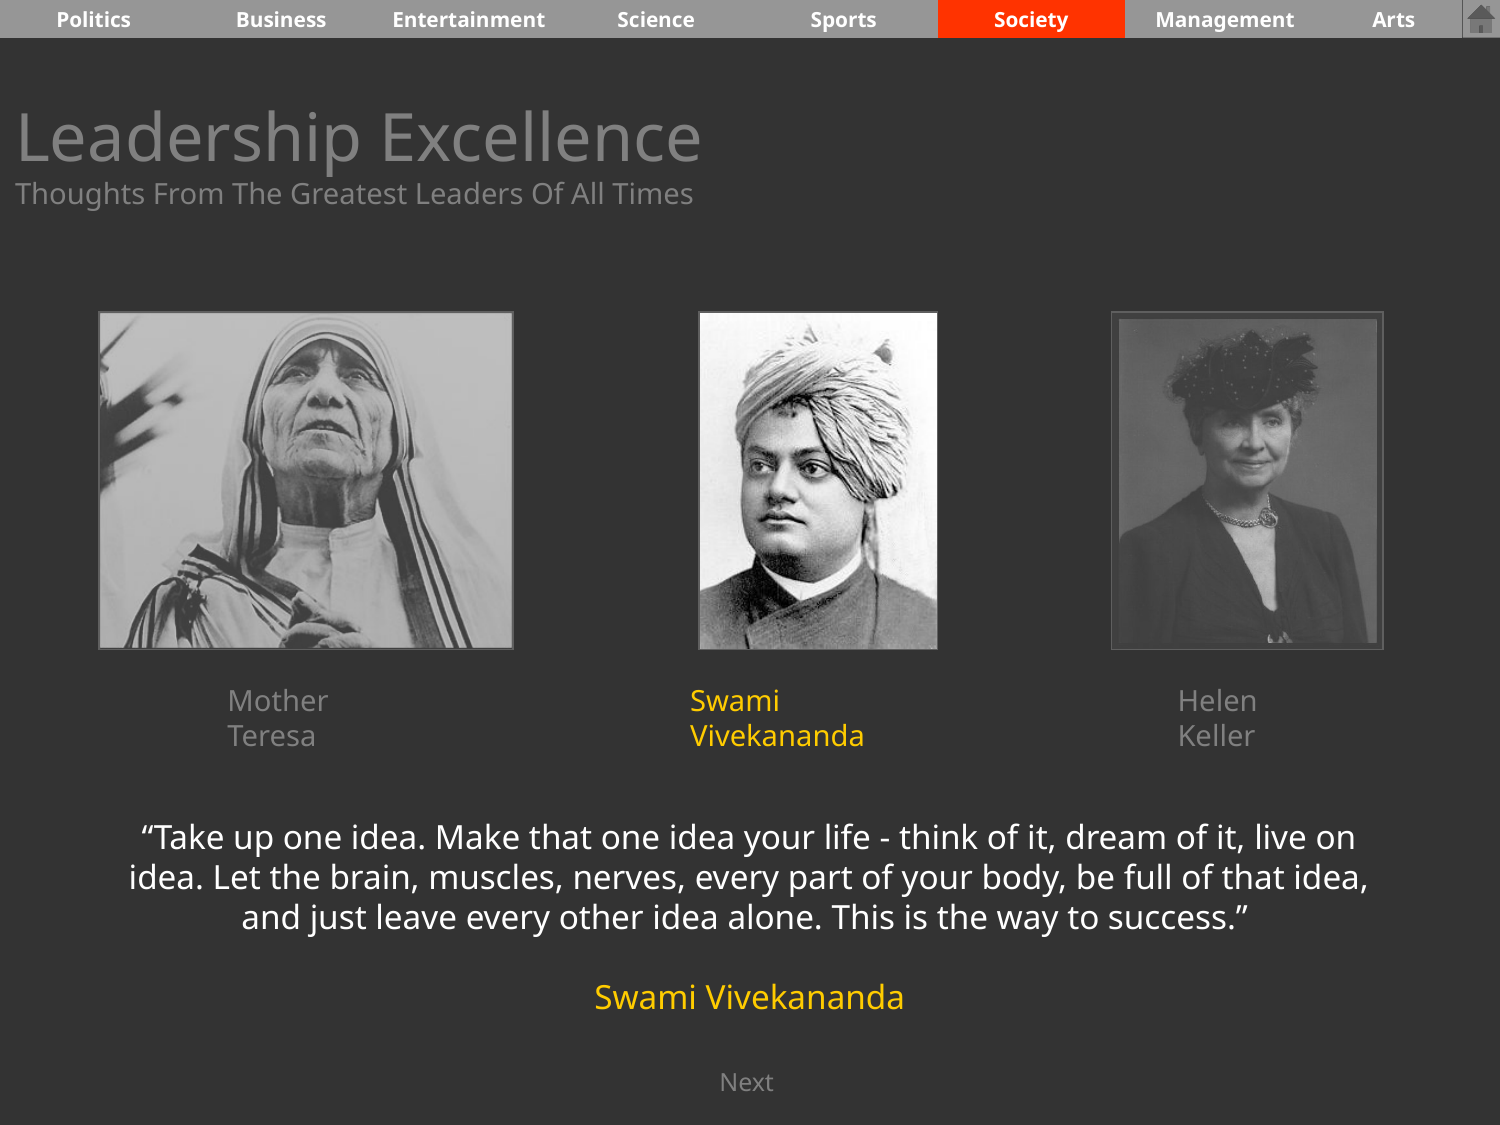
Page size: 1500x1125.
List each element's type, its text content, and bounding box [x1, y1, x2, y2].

text_box Politics [0, 0, 187, 38]
text_box Helen Keller [1162, 675, 1347, 725]
text_box [1462, 0, 1500, 38]
text_box Mother Teresa [212, 675, 429, 725]
picture [1112, 312, 1383, 650]
text_box Management [1125, 0, 1324, 38]
text_box Swami Vivekananda [674, 675, 962, 725]
text_box Next [699, 1062, 800, 1101]
text_box Arts [1324, 0, 1462, 38]
text_box “Take up one idea. Make that one idea your life - think of it, dream of it, live on idea. Let the brain, muscles, nerves, every part of your body, be full of that idea, and just leave every other idea alone. This is the way to success.” Swami Vivekananda [112, 762, 1388, 1013]
text_box Leadership Excellence Thoughts From The Greatest Leaders Of All Times [0, 87, 1025, 218]
text_box Entertainment [375, 0, 562, 38]
text_box Sports [750, 0, 937, 38]
text_box Science [562, 0, 750, 38]
picture [699, 312, 938, 650]
text_box Business [187, 0, 375, 38]
picture [99, 312, 513, 650]
text_box Society [937, 0, 1125, 38]
